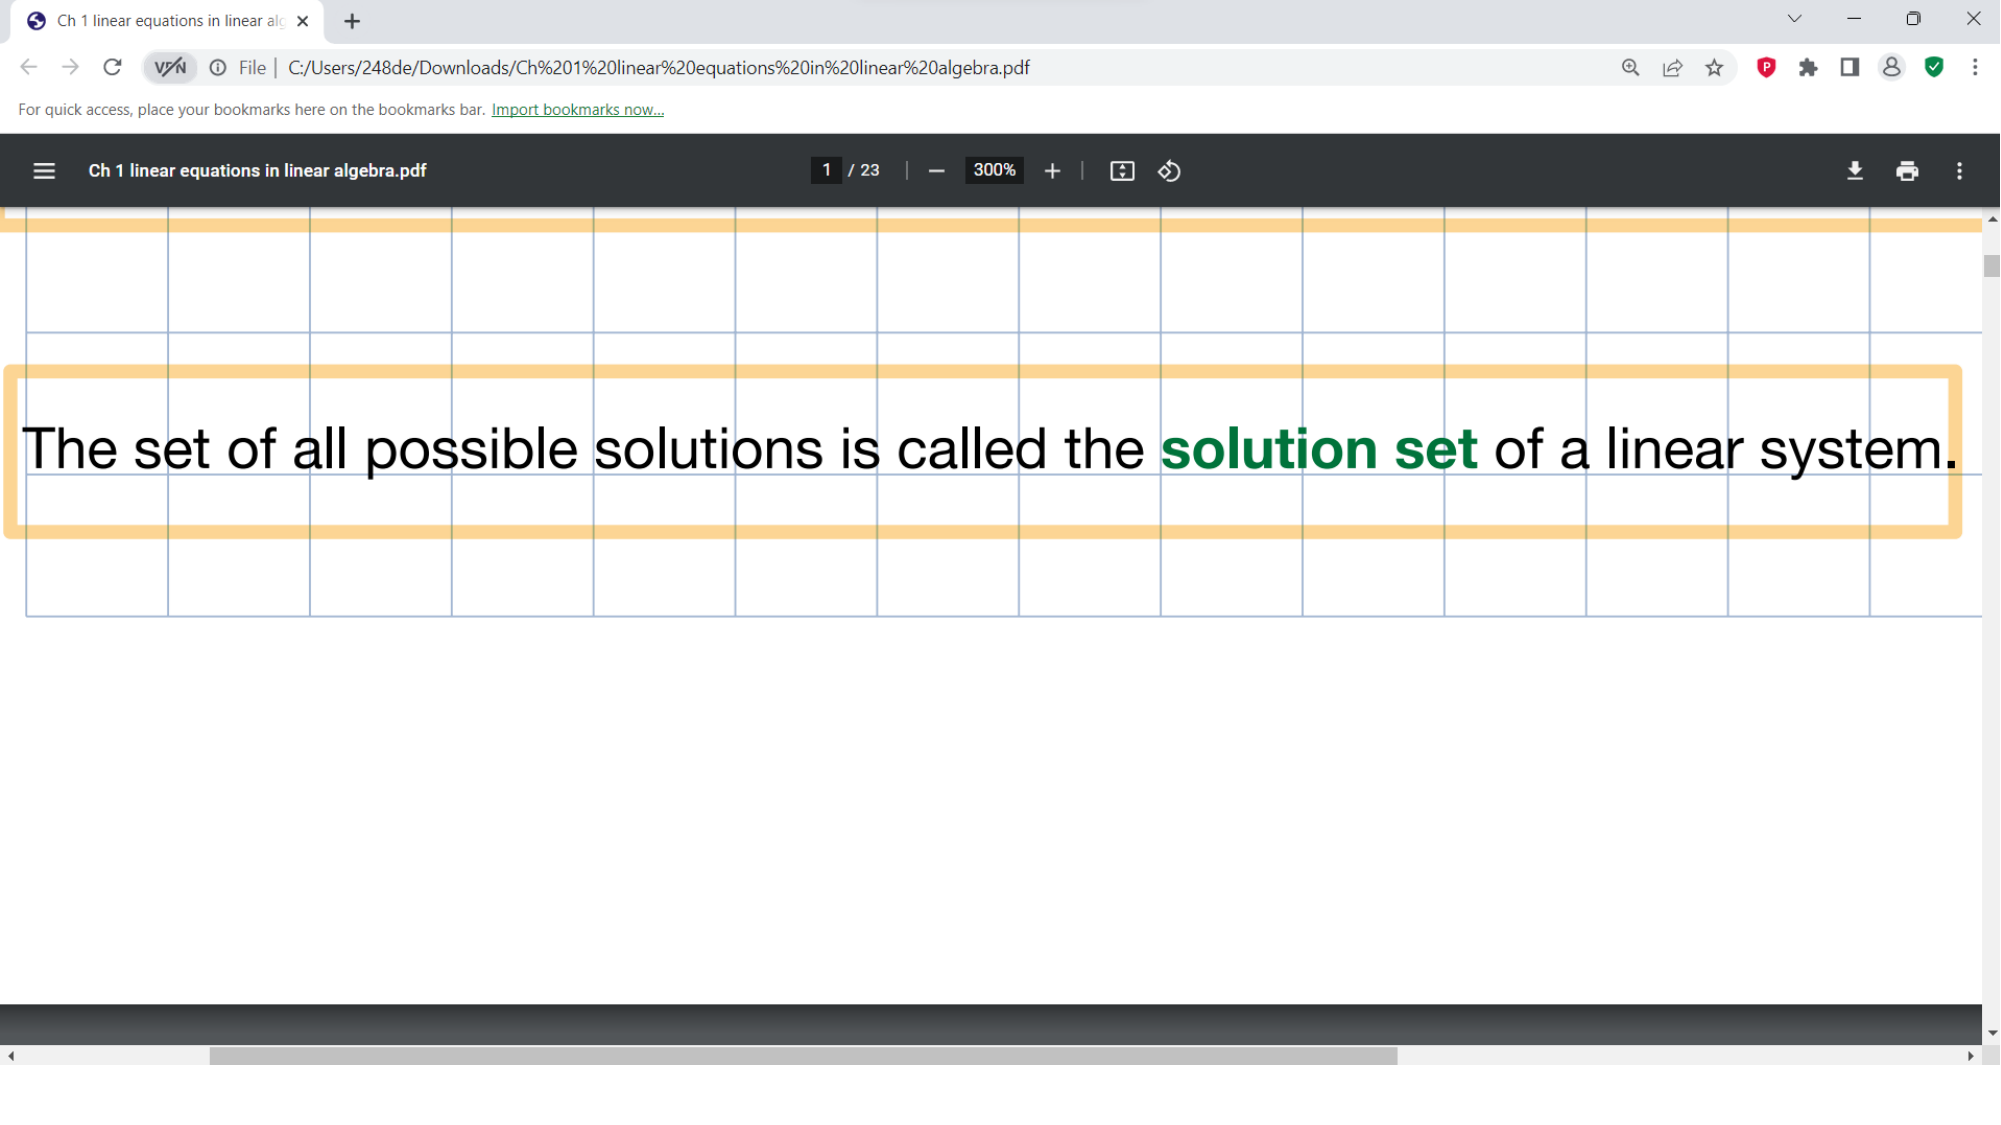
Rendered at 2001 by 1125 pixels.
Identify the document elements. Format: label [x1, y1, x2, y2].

list [0, 0, 2000, 1065]
